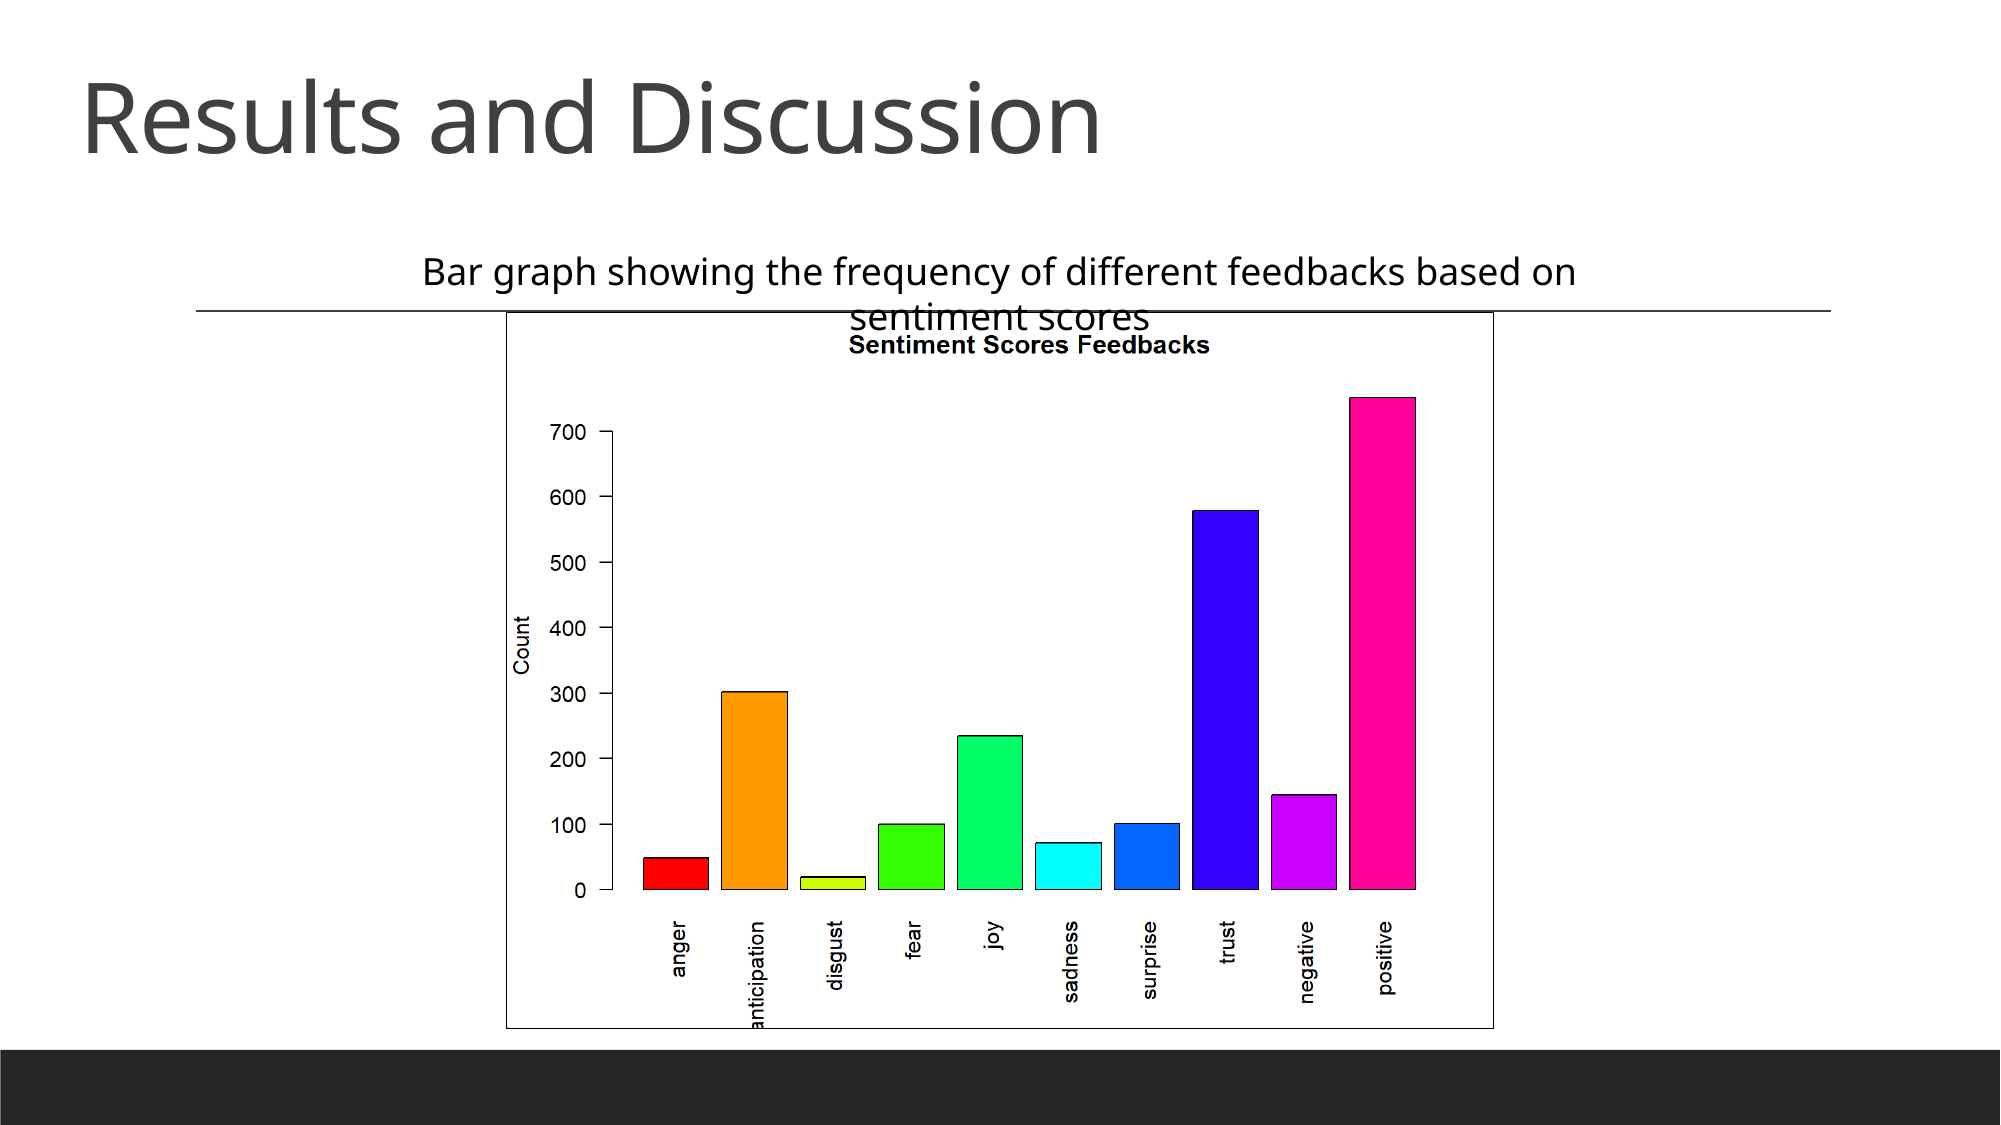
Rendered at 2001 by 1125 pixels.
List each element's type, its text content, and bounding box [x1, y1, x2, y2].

text_box Bar graph showing the frequency of different feedbacks based on sentiment scores [346, 240, 1654, 346]
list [505, 311, 1495, 1029]
title Results and Discussion [64, 0, 1715, 183]
